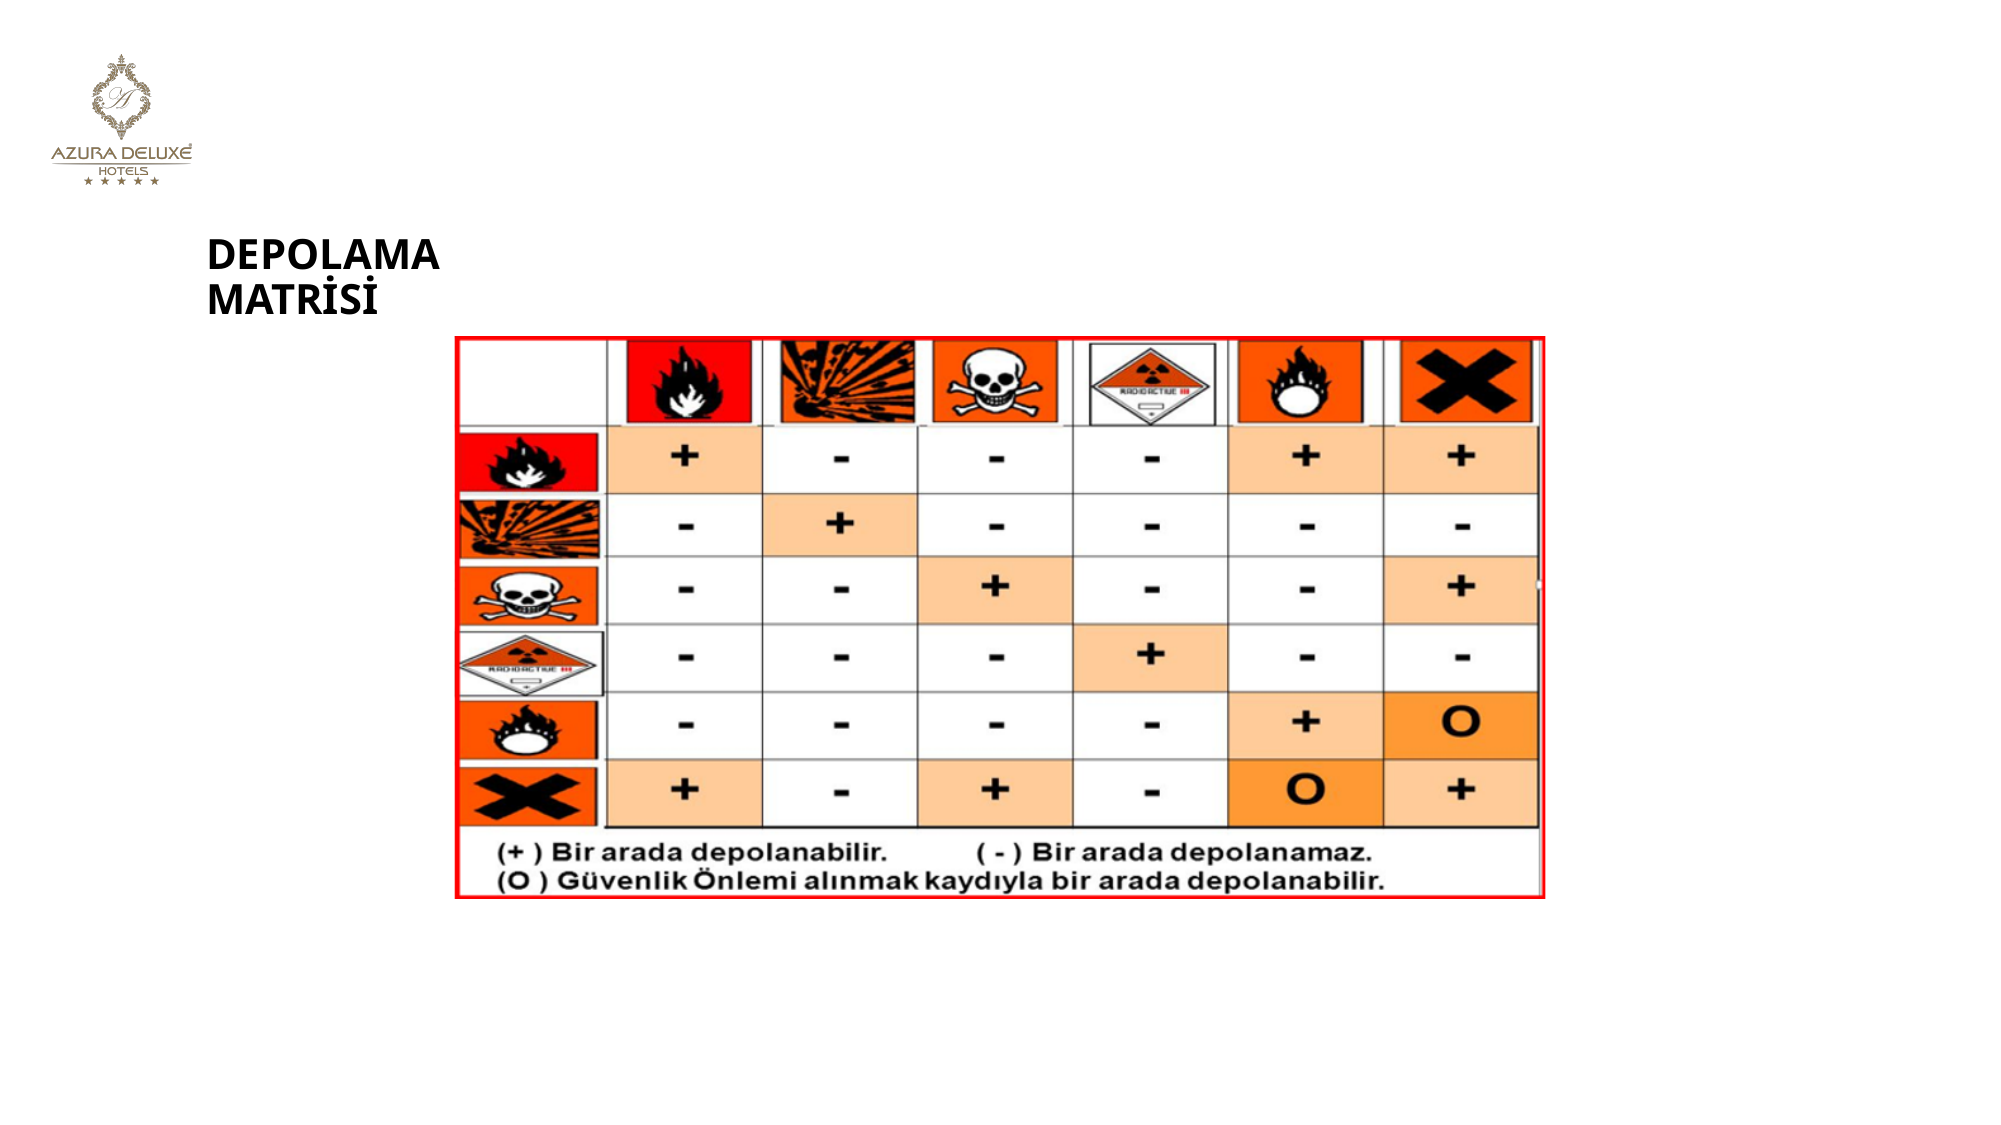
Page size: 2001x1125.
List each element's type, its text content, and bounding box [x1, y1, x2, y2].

text_box DEPOLAMA MATRİSİ [191, 226, 520, 299]
picture [51, 54, 192, 185]
picture [454, 335, 1546, 899]
